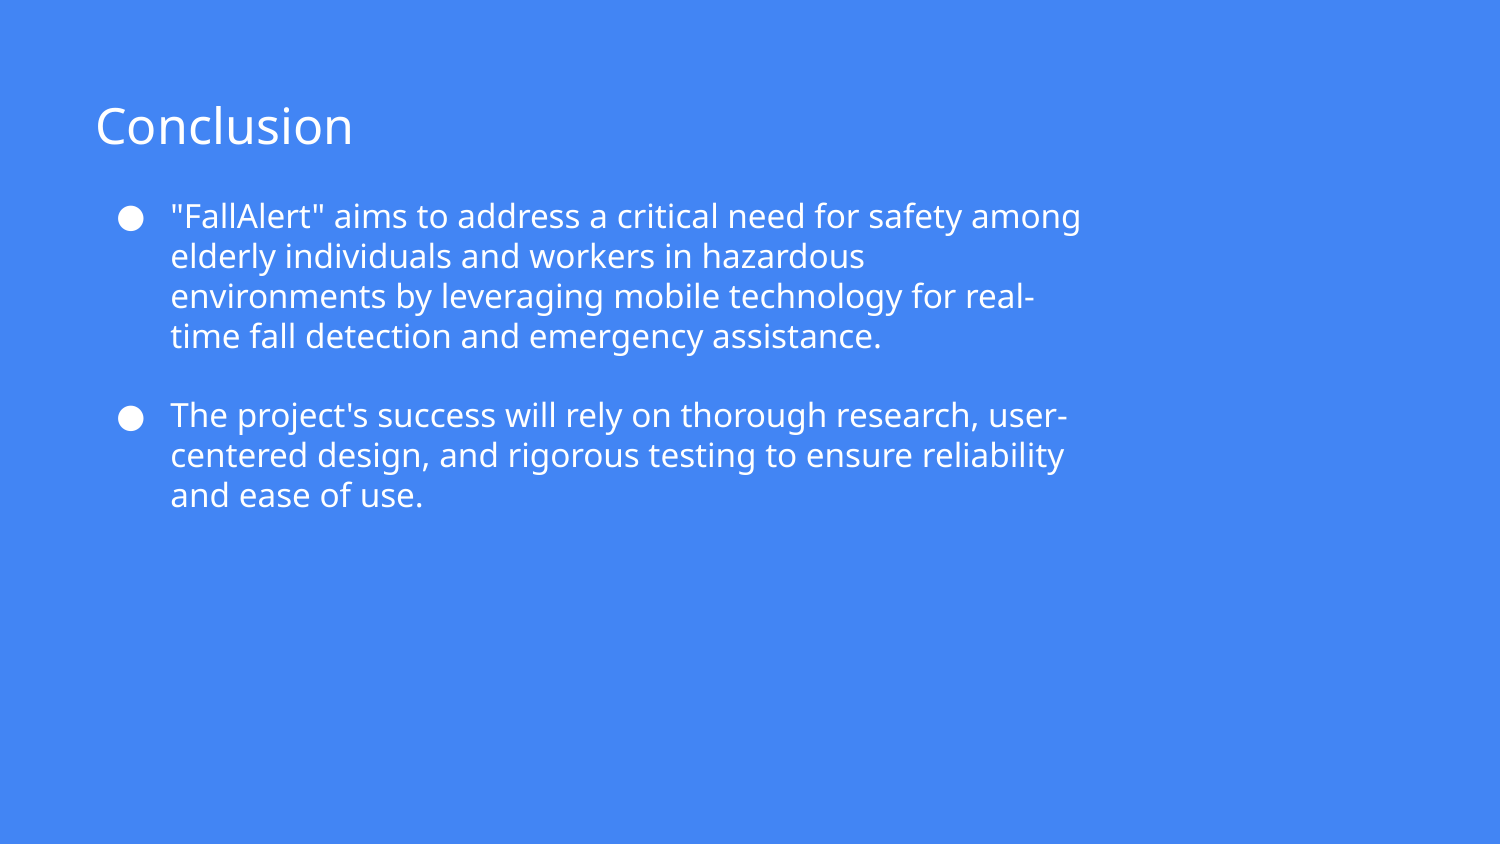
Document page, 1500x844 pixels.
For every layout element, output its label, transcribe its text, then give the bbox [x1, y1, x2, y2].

title Conclusion "FallAlert" aims to address a critical need for safety among elderly individuals and workers in hazardous environments by leveraging mobile technology for real-time fall detection and emergency assistance. The project's success will rely on thorough research, user-centered design, and rigorous testing to ensure reliability and ease of use. [80, 80, 1102, 752]
